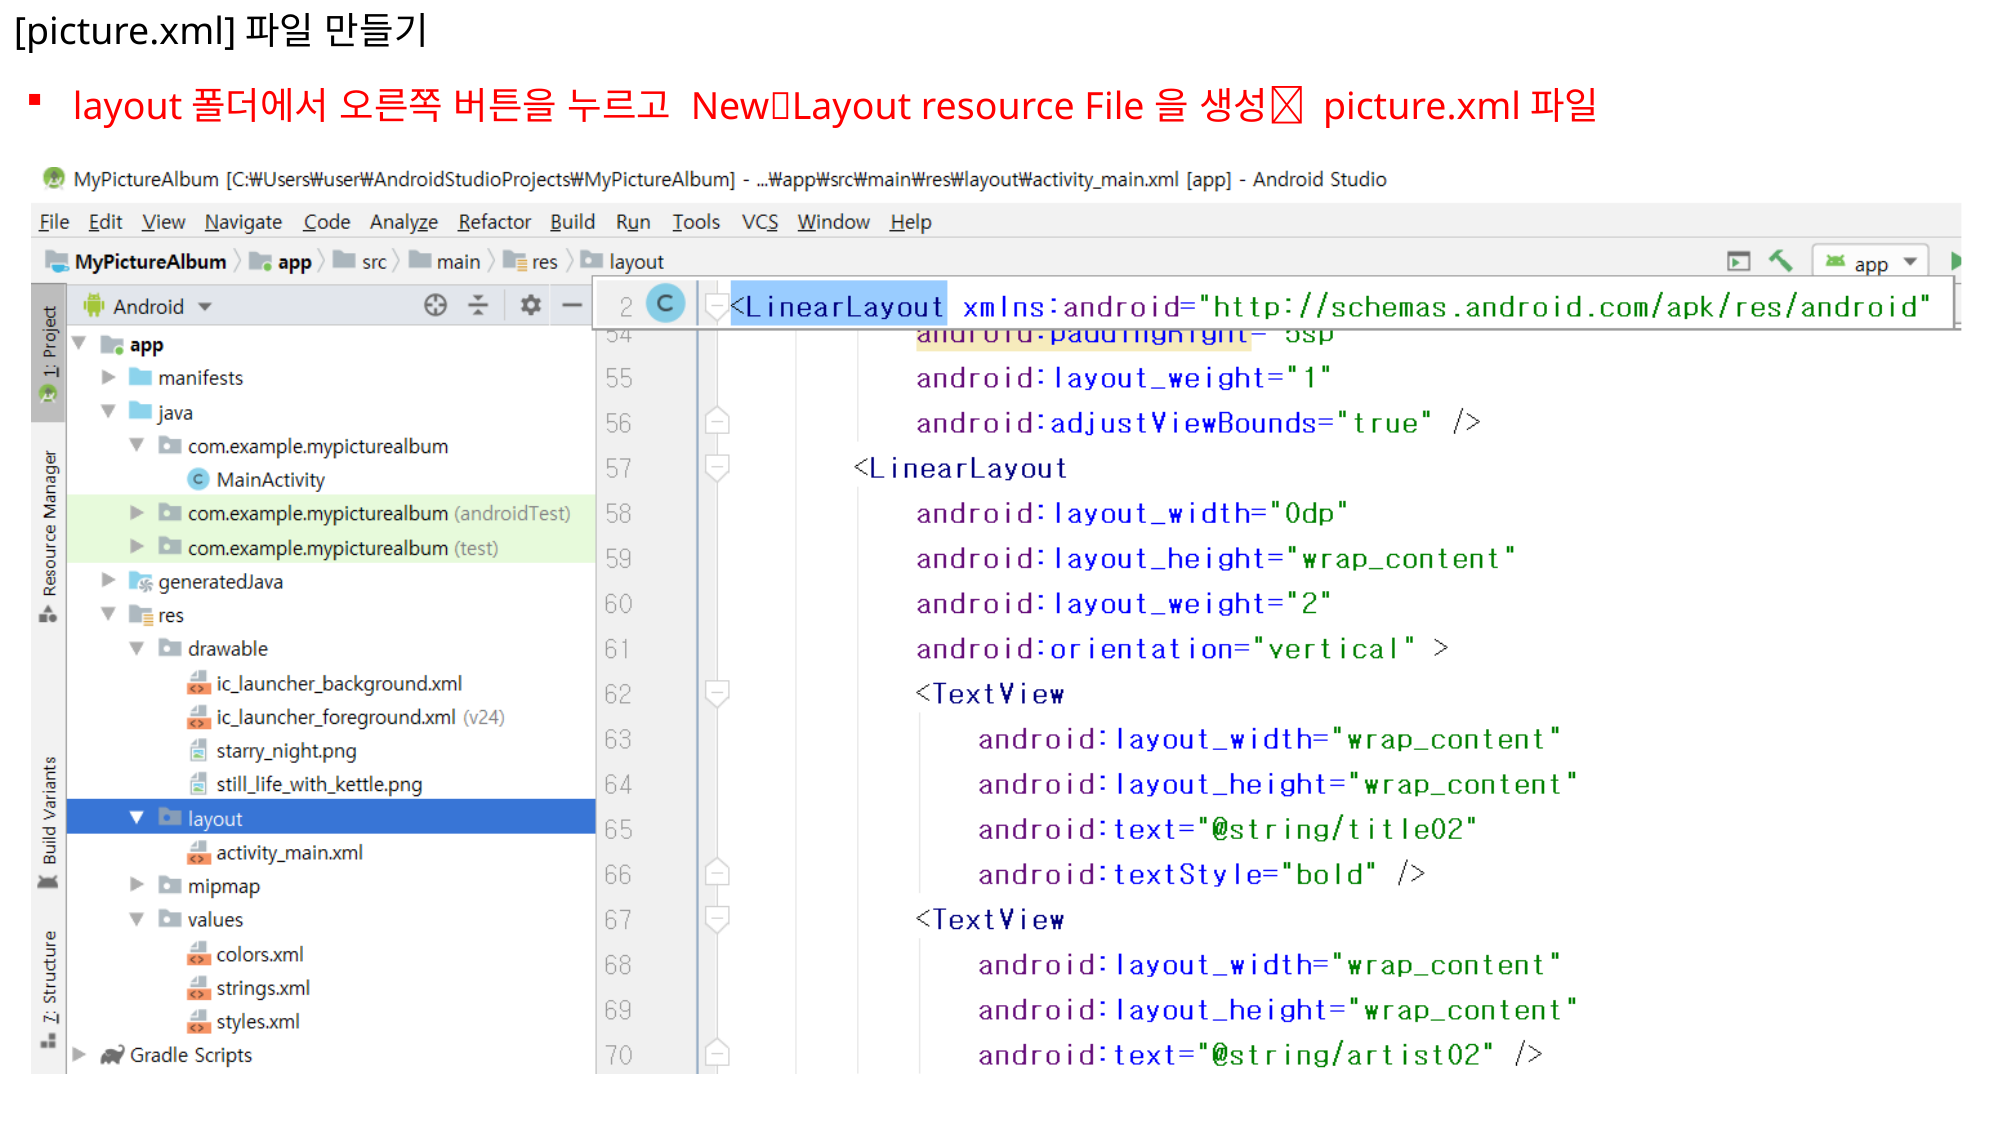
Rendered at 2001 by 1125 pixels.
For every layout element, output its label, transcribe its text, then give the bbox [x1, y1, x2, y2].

text_box [picture.xml]파일 만들기 [0, 0, 444, 60]
text_box layout폴더에서 오른쪽 버튼을 누르고 NewLayout resource File을 생성 picture.xml파일 [11, 74, 1614, 135]
picture [31, 167, 1962, 1074]
